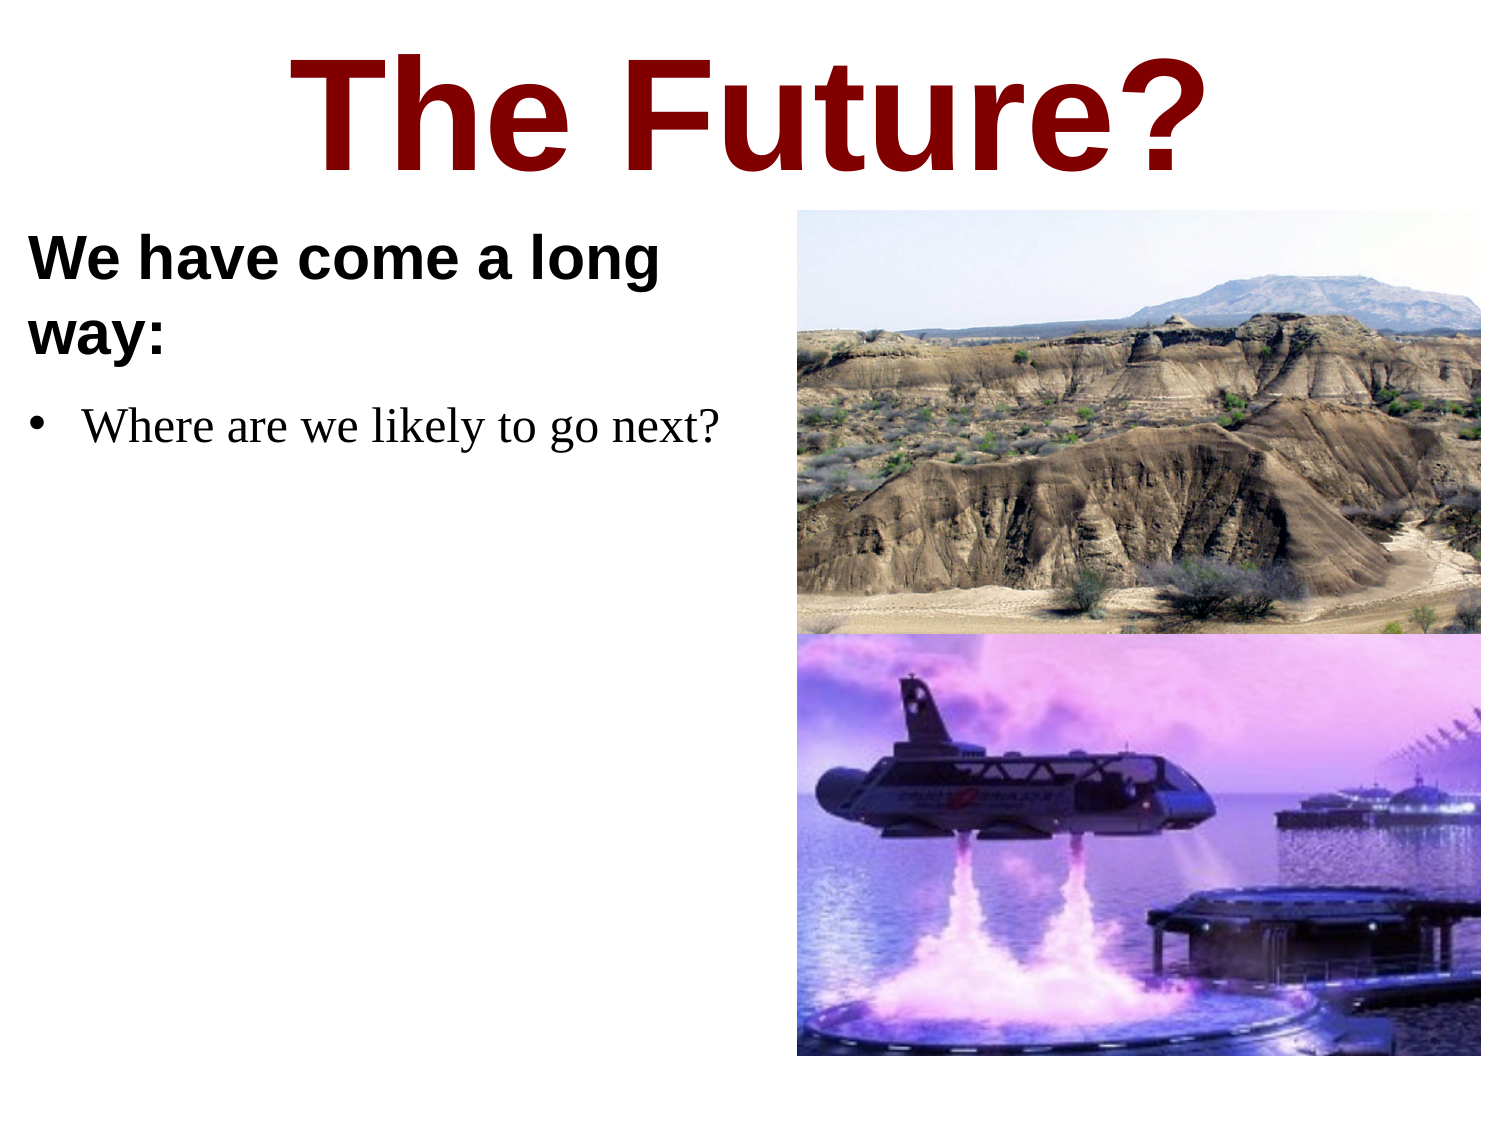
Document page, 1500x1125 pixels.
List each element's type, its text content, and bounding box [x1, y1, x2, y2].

picture [796, 209, 1482, 1056]
list We have come a long way: Where are we likely to go next? [20, 209, 796, 992]
title The Future? [22, 1, 1482, 209]
